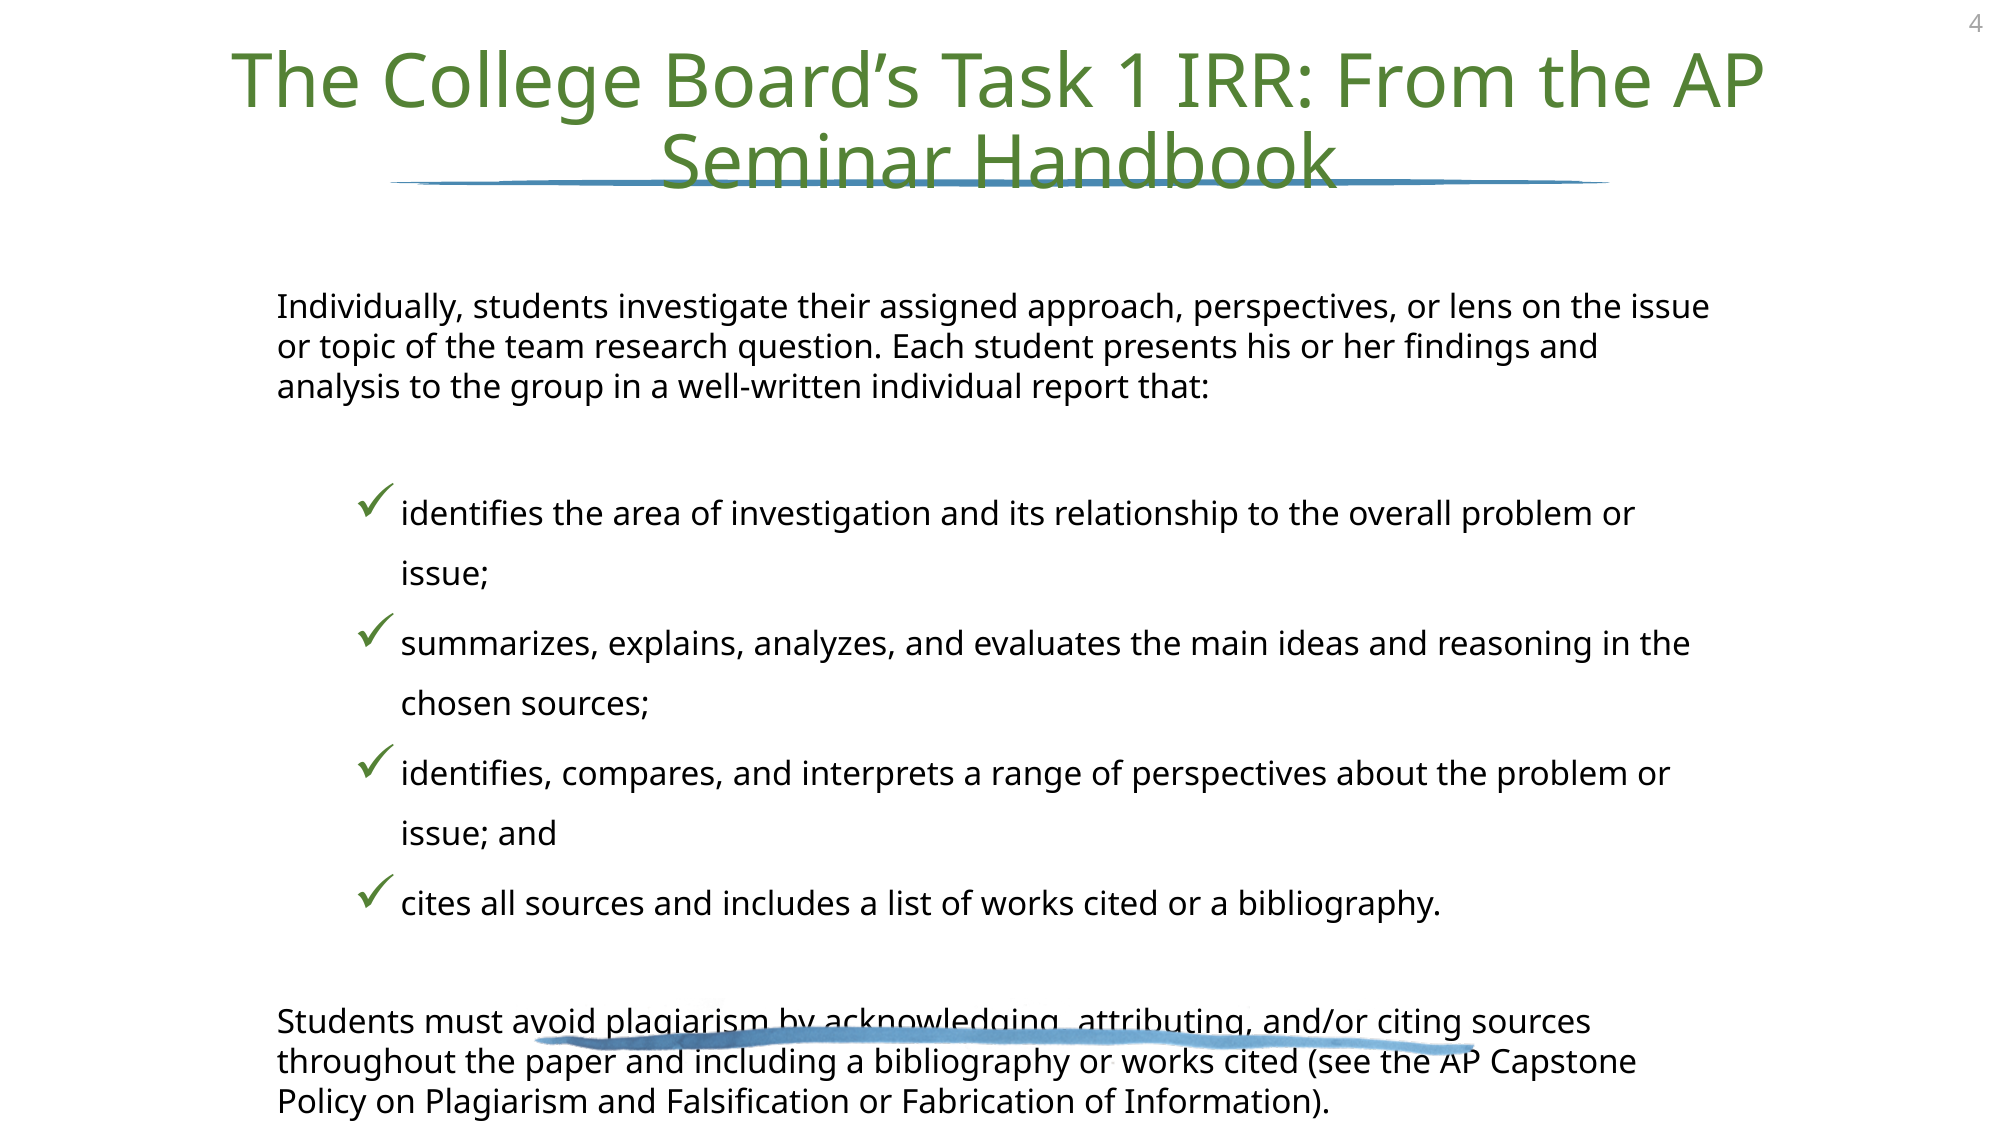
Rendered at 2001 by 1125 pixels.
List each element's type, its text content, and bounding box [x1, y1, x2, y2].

list Individually, students investigate their assigned approach, perspectives, or lens on the issue or topic of the team research question. Each student presents his or her findings and analysis to the group in a well-written individual report that: identifies the area of investigation and its relationship to the overall problem or issue; summarizes, explains, analyzes, and evaluates the main ideas and reasoning in the chosen sources; identifies, compares, and interprets a range of perspectives about the problem or issue; and cites all sources and includes a list of works cited or a bibliography. Students must avoid plagiarism by acknowledging, attributing, and/or citing sources throughout the paper and including a bibliography or works cited (see the AP Capstone Policy on Plagiarism and Falsification or Fabrication of Information). [261, 277, 1739, 977]
picture [516, 998, 1484, 1066]
title The College Board’s Task 1 IRR: From the AP Seminar Handbook [137, 59, 1863, 187]
